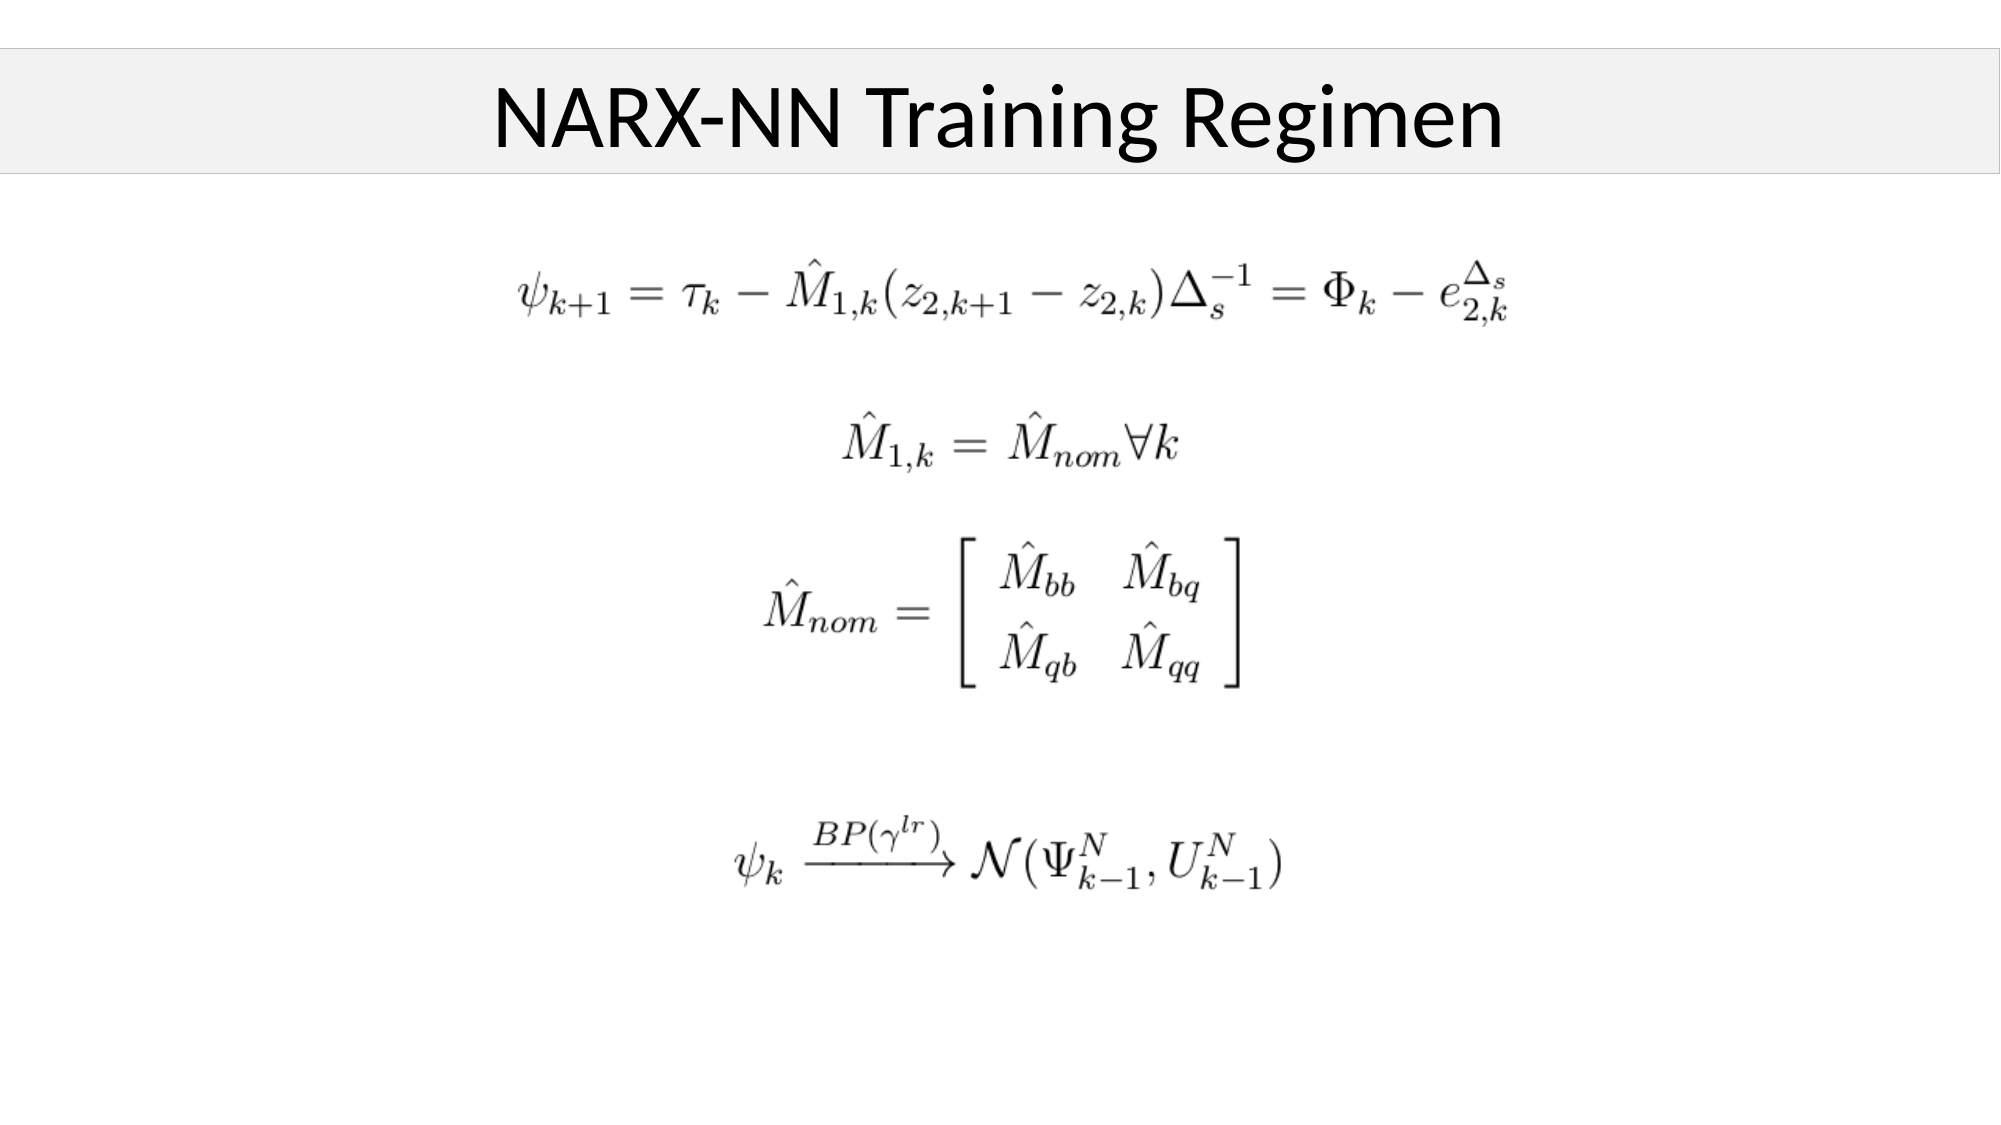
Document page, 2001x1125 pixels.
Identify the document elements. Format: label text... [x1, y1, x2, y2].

picture [836, 402, 1183, 478]
picture [715, 507, 1304, 714]
text_box [89, 234, 1935, 992]
picture [724, 792, 1296, 931]
picture [494, 237, 1525, 357]
text_box NARX-NN Training Regimen [0, 48, 2000, 174]
